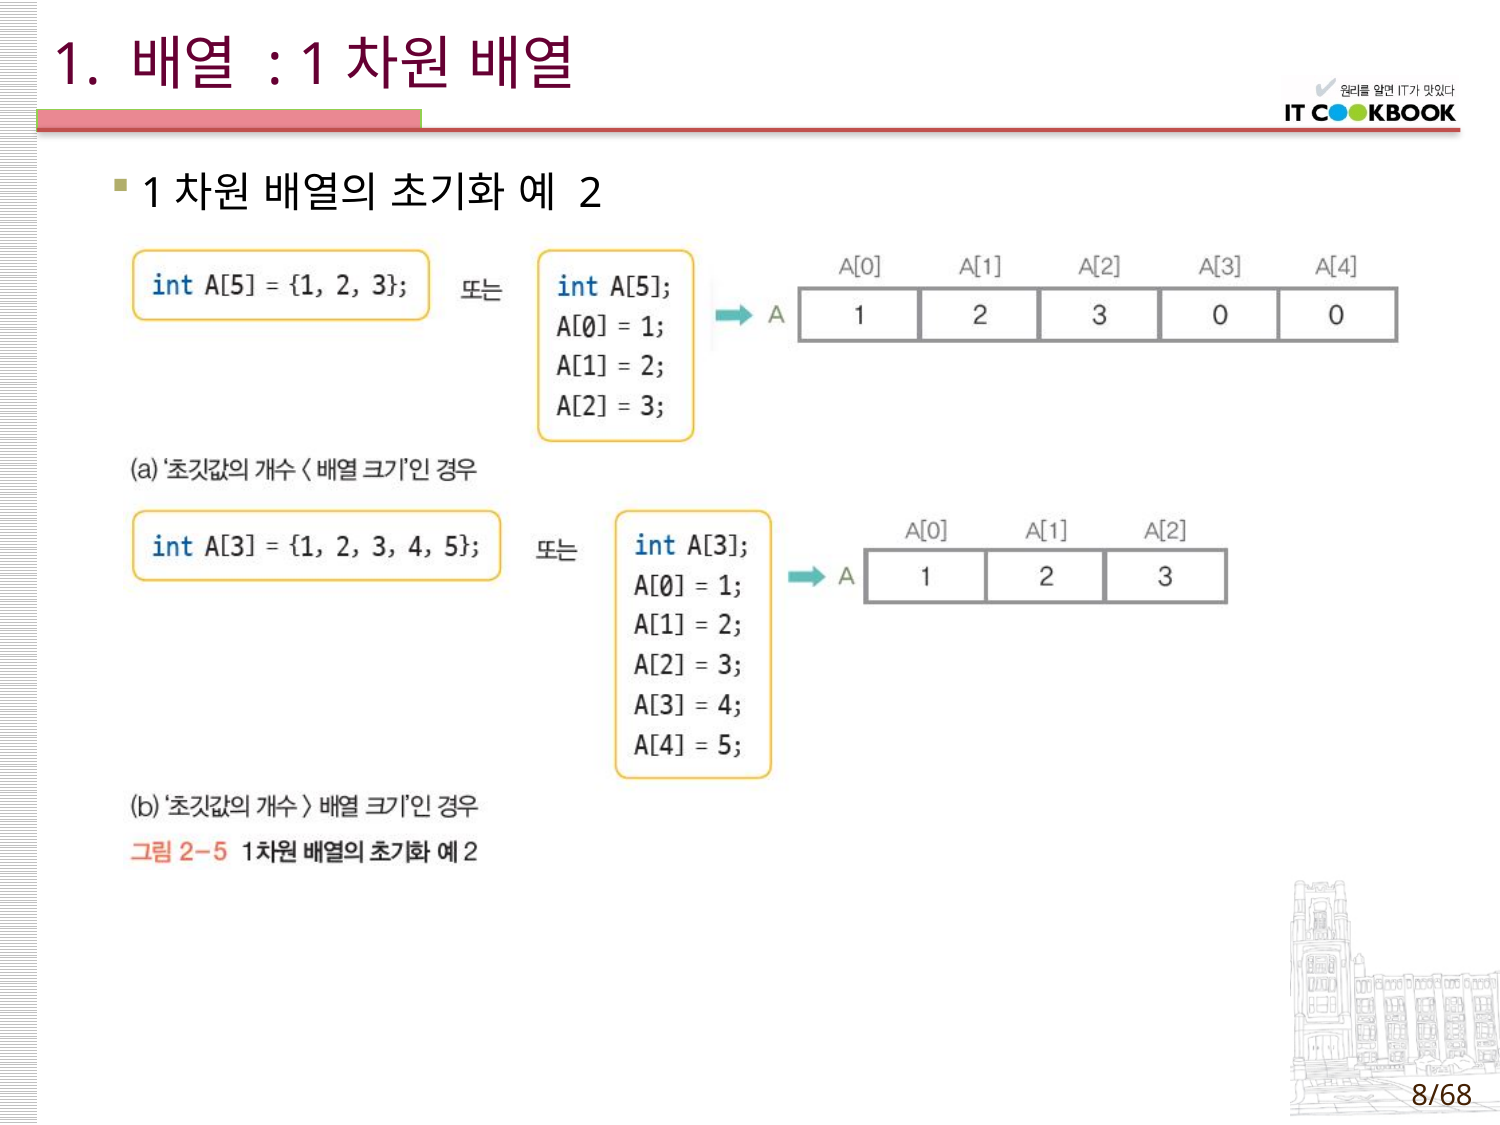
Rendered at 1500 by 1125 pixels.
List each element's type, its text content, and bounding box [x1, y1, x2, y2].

picture [1415, 1095, 1424, 1103]
picture [123, 232, 1412, 870]
picture [1443, 1094, 1452, 1103]
list 1차원 배열의 초기화 예 2 [37, 152, 1463, 1091]
title 1. 배열 : 1차원 배열 [37, 13, 1278, 109]
picture [1459, 1095, 1468, 1103]
picture [1281, 75, 1459, 123]
picture [1290, 874, 1500, 1125]
picture [1461, 1086, 1467, 1093]
